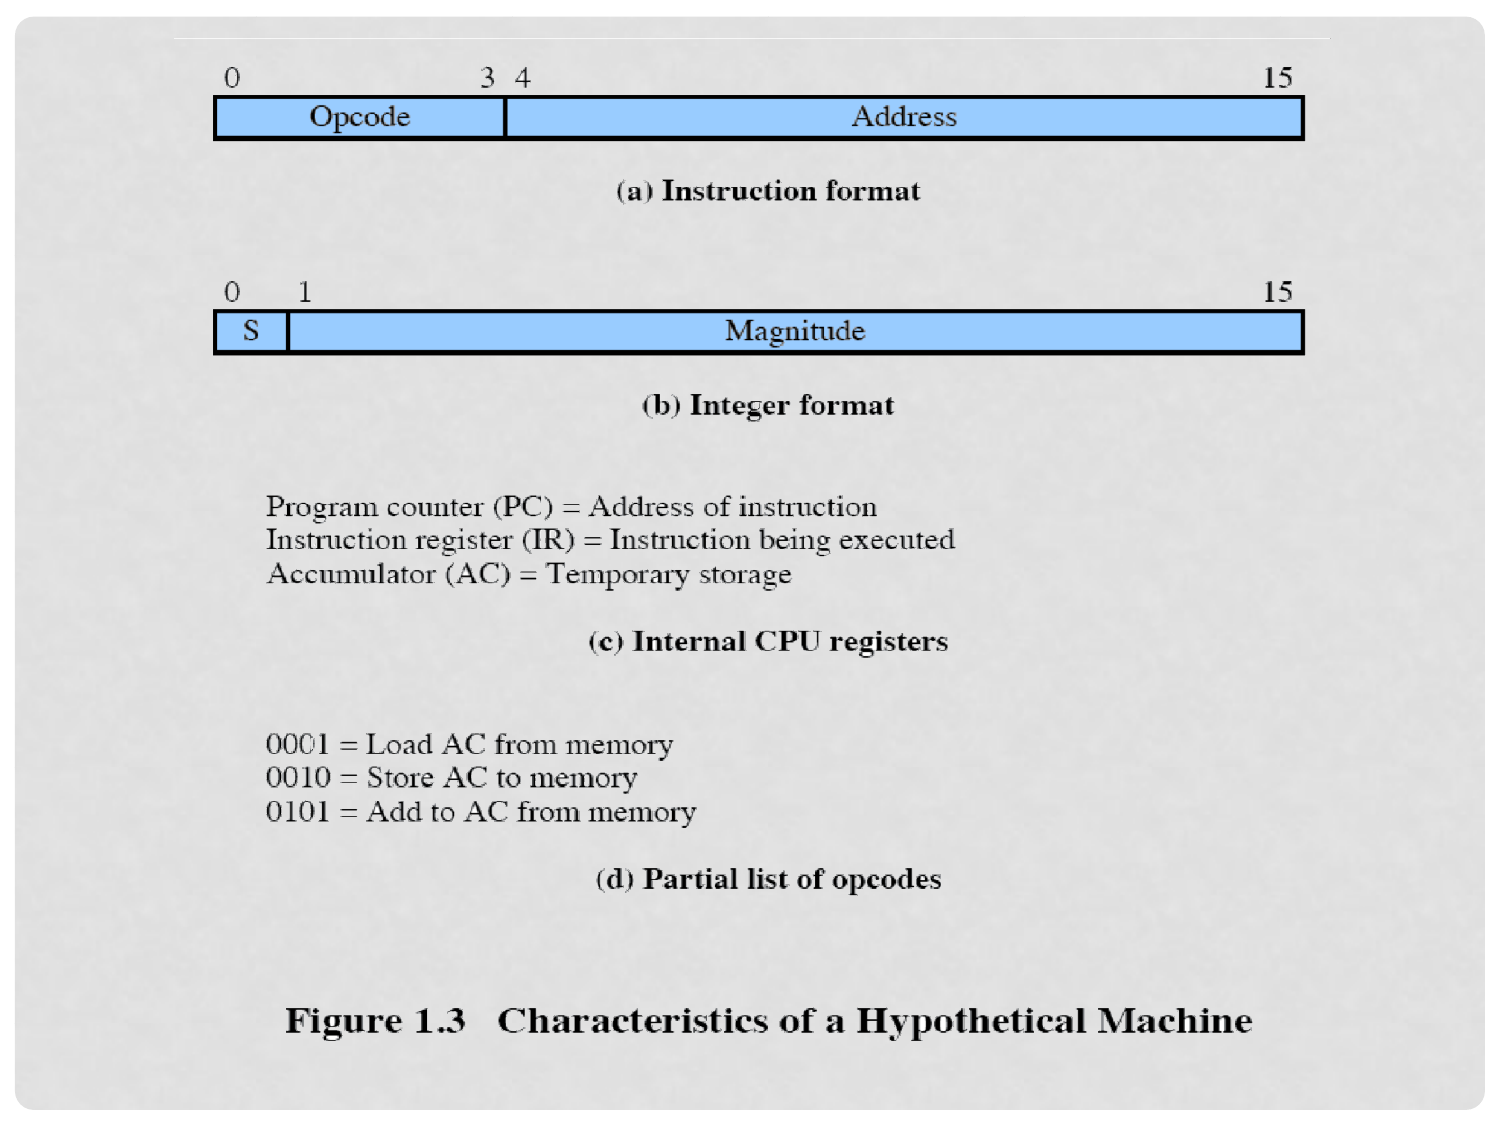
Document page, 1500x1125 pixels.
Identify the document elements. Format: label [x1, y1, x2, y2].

picture [173, 22, 1331, 1066]
